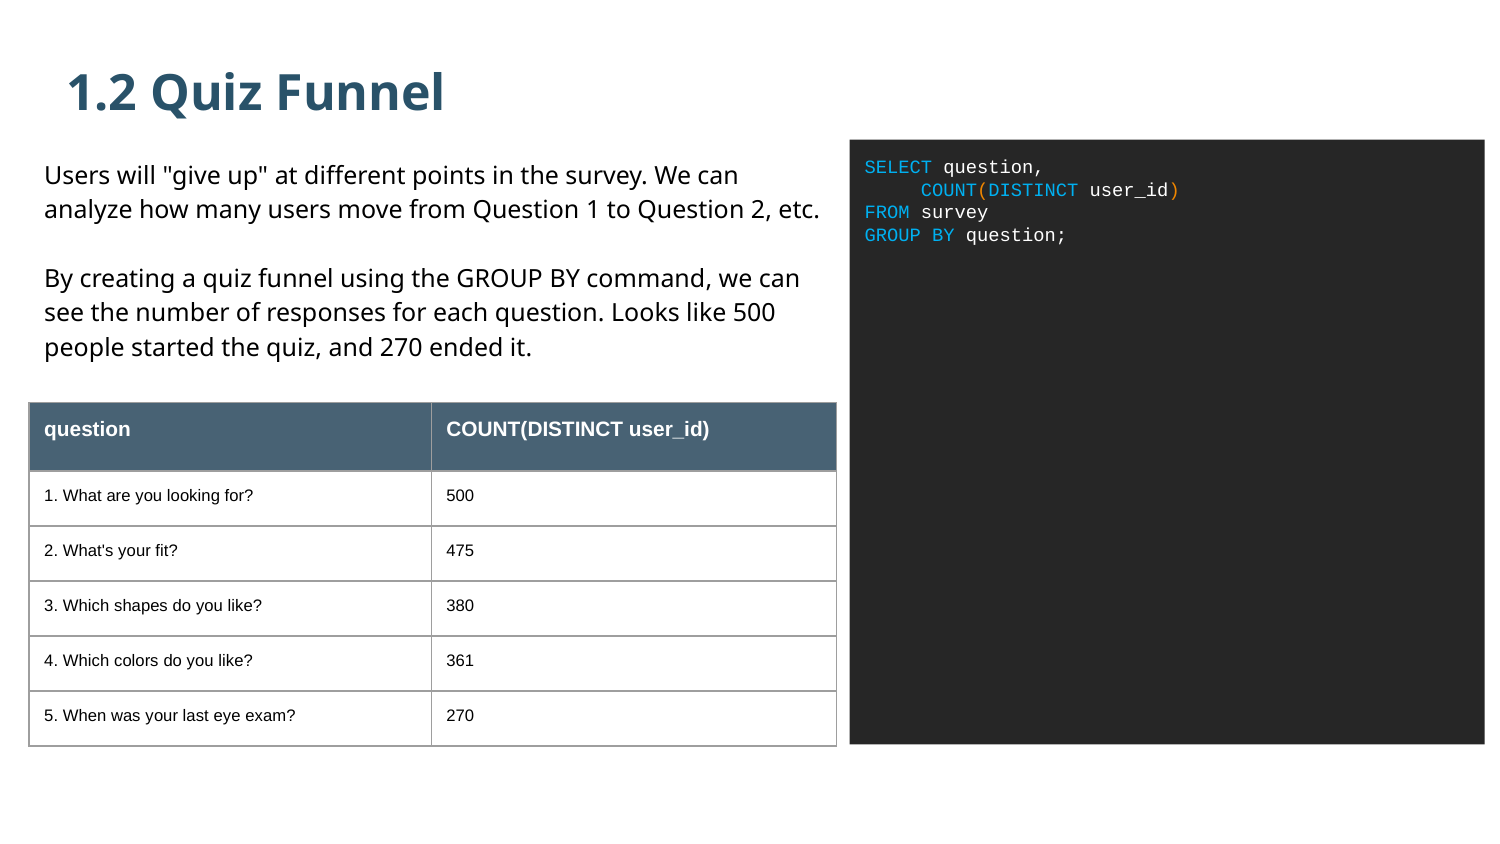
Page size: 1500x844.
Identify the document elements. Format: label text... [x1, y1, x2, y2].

table_cell 380 [432, 582, 836, 635]
text_box 1.2 Quiz Funnel [51, 0, 1449, 136]
table_cell 500 [432, 472, 836, 525]
table_cell 4. Which colors do you like? [30, 637, 431, 690]
table_cell 1. What are you looking for? [30, 472, 431, 525]
table_cell 2. What's your fit? [30, 527, 431, 580]
table_header question [30, 403, 431, 470]
table_cell 361 [432, 637, 836, 690]
table_cell 475 [432, 527, 836, 580]
table_header COUNT(DISTINCT user_id) [432, 403, 836, 470]
table_cell 270 [432, 692, 836, 745]
text_box Users will "give up" at different points in the survey. We can analyze how many users move from Question 1 to Question 2, etc. By creating a quiz funnel using the GROUP BY command, we can see the number of responses for each question. Looks like 500 people started the quiz, and 270 ended it. [29, 139, 837, 397]
table_cell 5. When was your last eye exam? [30, 692, 431, 745]
table_cell 3. Which shapes do you like? [30, 582, 431, 635]
text_box SELECT question, COUNT(DISTINCT user_id) FROM survey GROUP BY question; [849, 139, 1485, 745]
